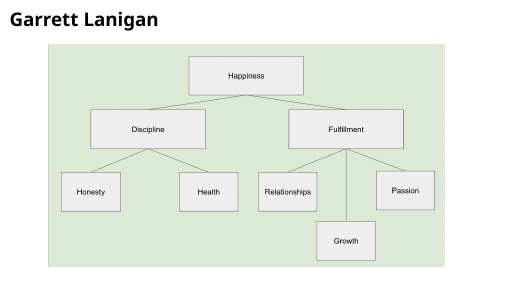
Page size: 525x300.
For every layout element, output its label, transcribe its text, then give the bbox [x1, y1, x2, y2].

picture [48, 44, 445, 268]
text_box Garrett Lanigan [4, 2, 177, 36]
